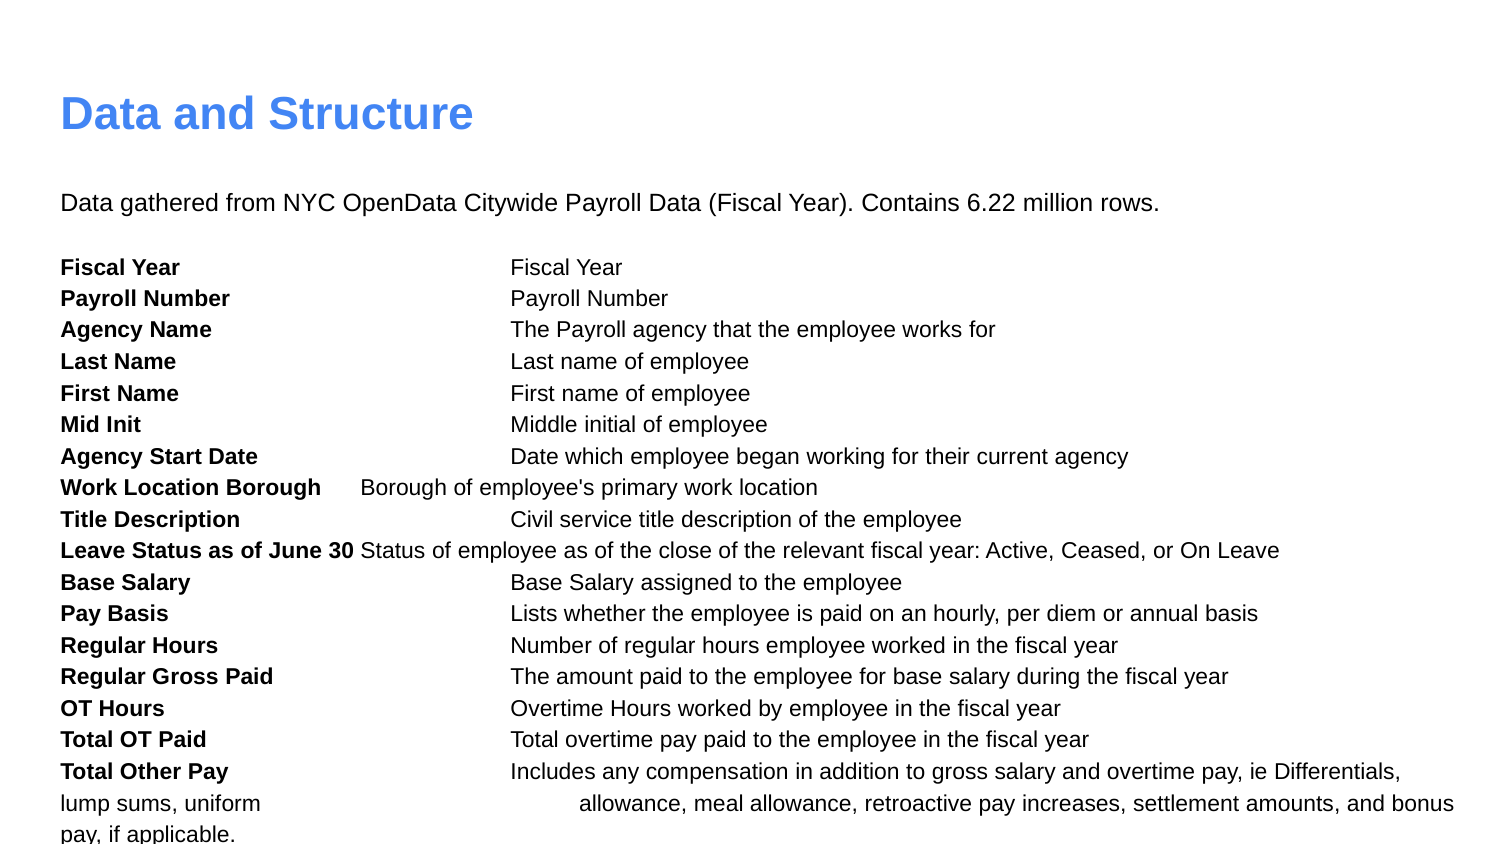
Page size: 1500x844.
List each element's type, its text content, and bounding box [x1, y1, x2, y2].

list Data gathered from NYC OpenData Citywide Payroll Data (Fiscal Year). Contains 6.22 million rows. Fiscal Year Fiscal Year Payroll Number Payroll Number Agency Name The Payroll agency that the employee works for Last Name Last name of employee First Name First name of employee Mid Init Middle initial of employee Agency Start Date Date which employee began working for their current agency Work Location Borough Borough of employee's primary work location Title Description Civil service title description of the employee Leave Status as of June 30 Status of employee as of the close of the relevant fiscal year: Active, Ceased, or On Leave Base Salary Base Salary assigned to the employee Pay Basis Lists whether the employee is paid on an hourly, per diem or annual basis Regular Hours Number of regular hours employee worked in the fiscal year Regular Gross Paid The amount paid to the employee for base salary during the fiscal year OT Hours Overtime Hours worked by employee in the fiscal year Total OT Paid Total overtime pay paid to the employee in the fiscal year Total Other Pay Includes any compensation in addition to gross salary and overtime pay, ie Differentials, lump sums, uniform . allowance, meal allowance, retroactive pay increases, settlement amounts, and bonus pay, if applicable. [45, 166, 1474, 822]
title Data and Structure [45, 72, 1444, 166]
